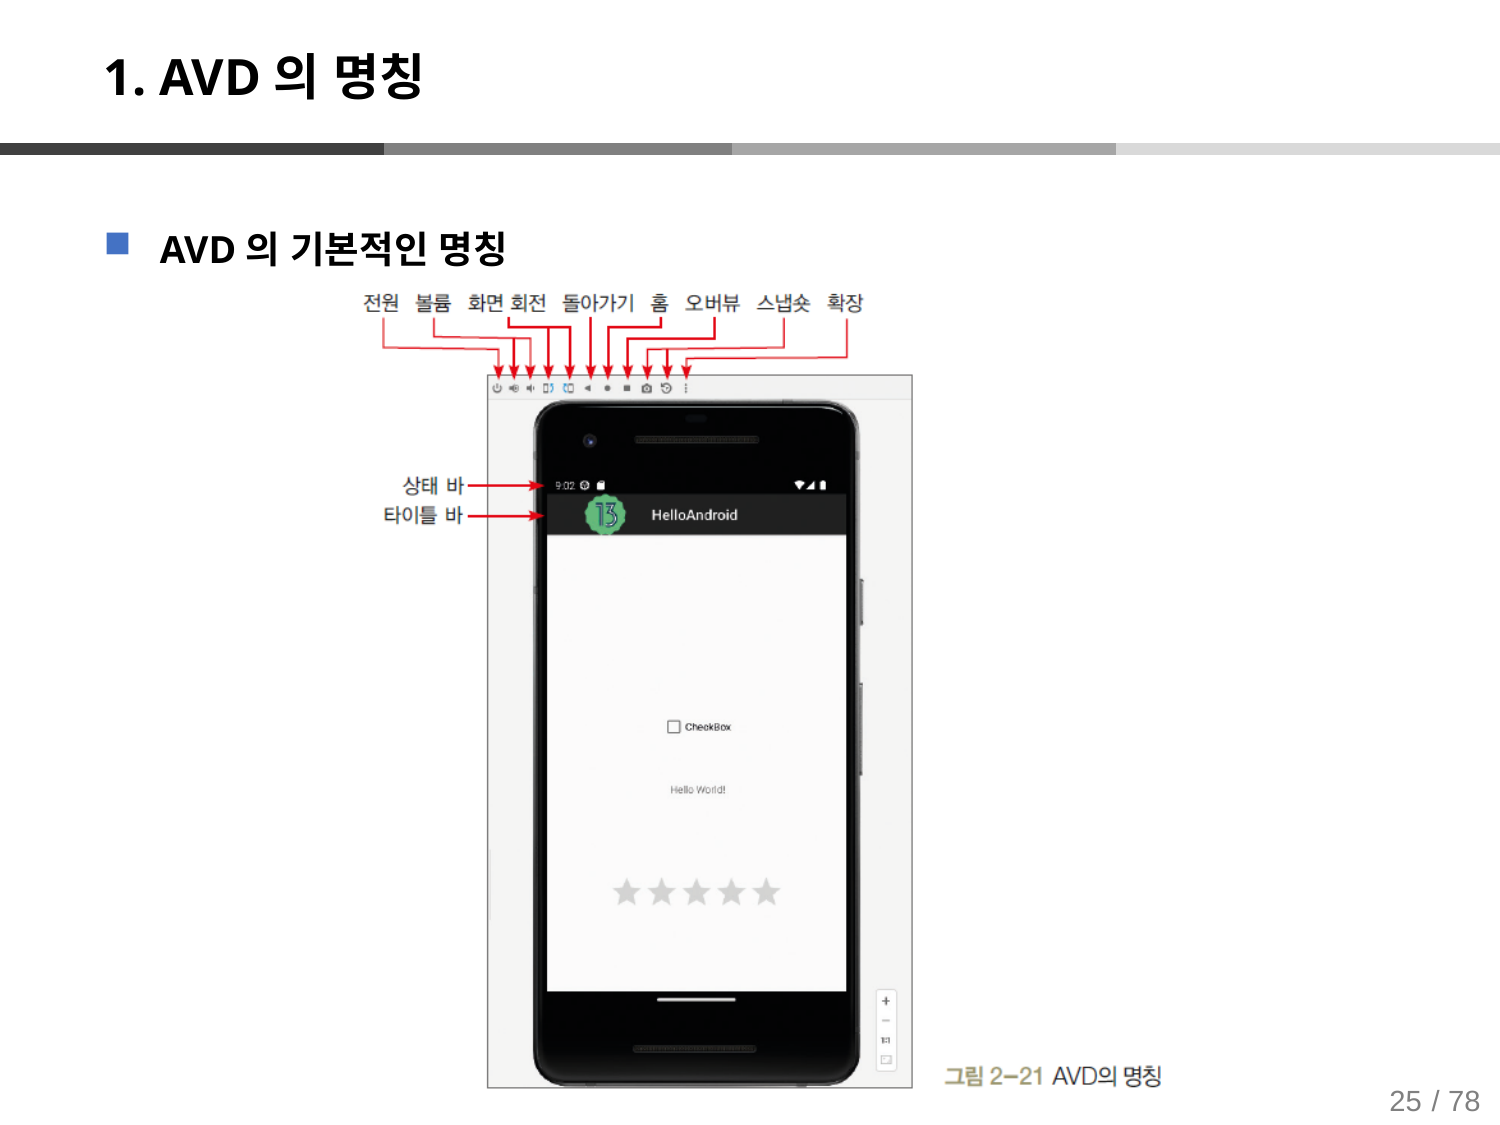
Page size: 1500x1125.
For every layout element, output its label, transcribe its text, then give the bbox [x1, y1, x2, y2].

title 1. AVD의 명칭 [88, 30, 1211, 121]
picture [358, 288, 1166, 1095]
list AVD의 기본적인 명칭 [88, 196, 1436, 1083]
